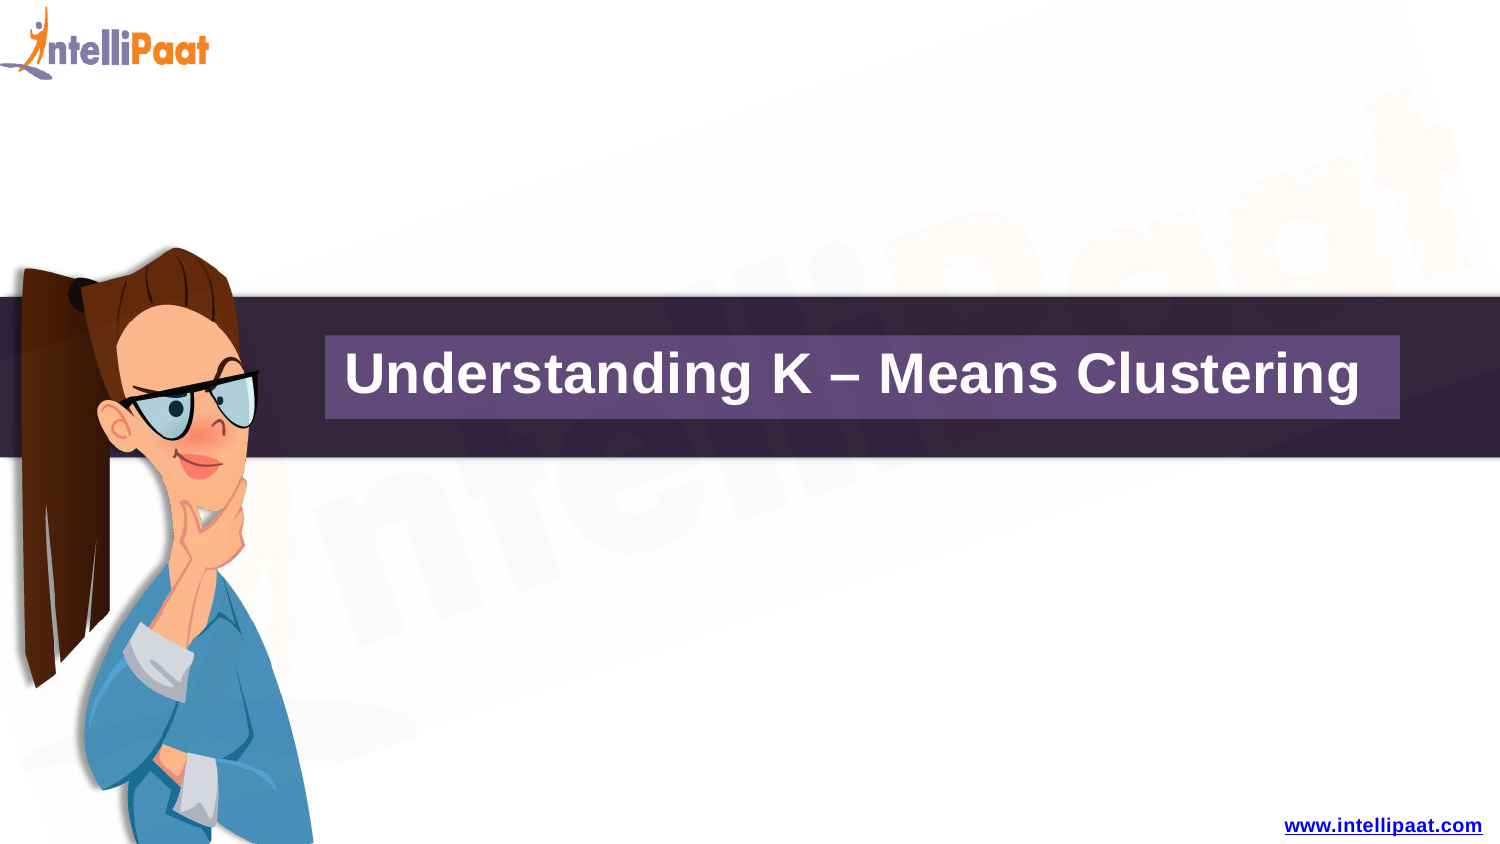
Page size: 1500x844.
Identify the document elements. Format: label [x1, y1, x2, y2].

text_box [0, 0, 1500, 844]
